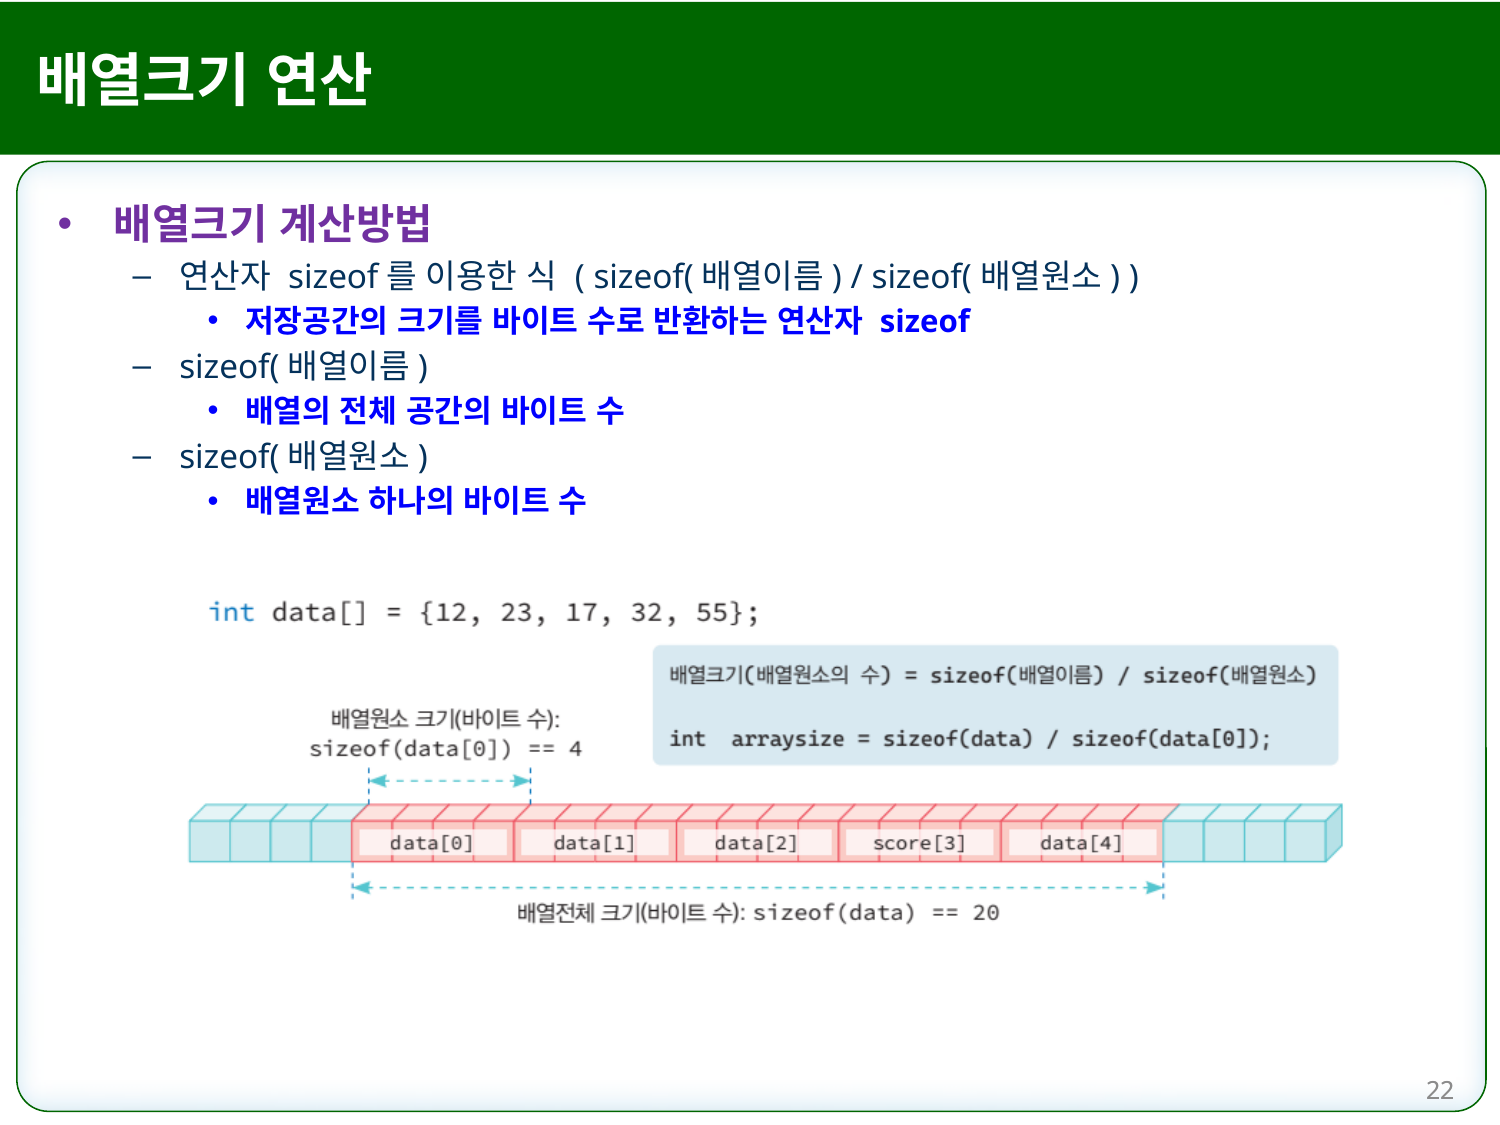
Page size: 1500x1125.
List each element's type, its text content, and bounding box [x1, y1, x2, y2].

slide_number 22 [1119, 1071, 1470, 1112]
title 배열크기 연산 [21, 40, 1476, 115]
list 배열크기 계산방법 연산자 sizeof를 이용한 식 ( sizeof(배열이름) / sizeof(배열원소) ) 저장공간의 크기를 바이트 수로 반환하는 연산자 sizeof sizeof(배열이름) 배열의 전체 공간의 바이트 수 sizeof(배열원소) 배열원소 하나의 바이트 수 [42, 190, 1454, 1065]
picture [177, 588, 1351, 933]
